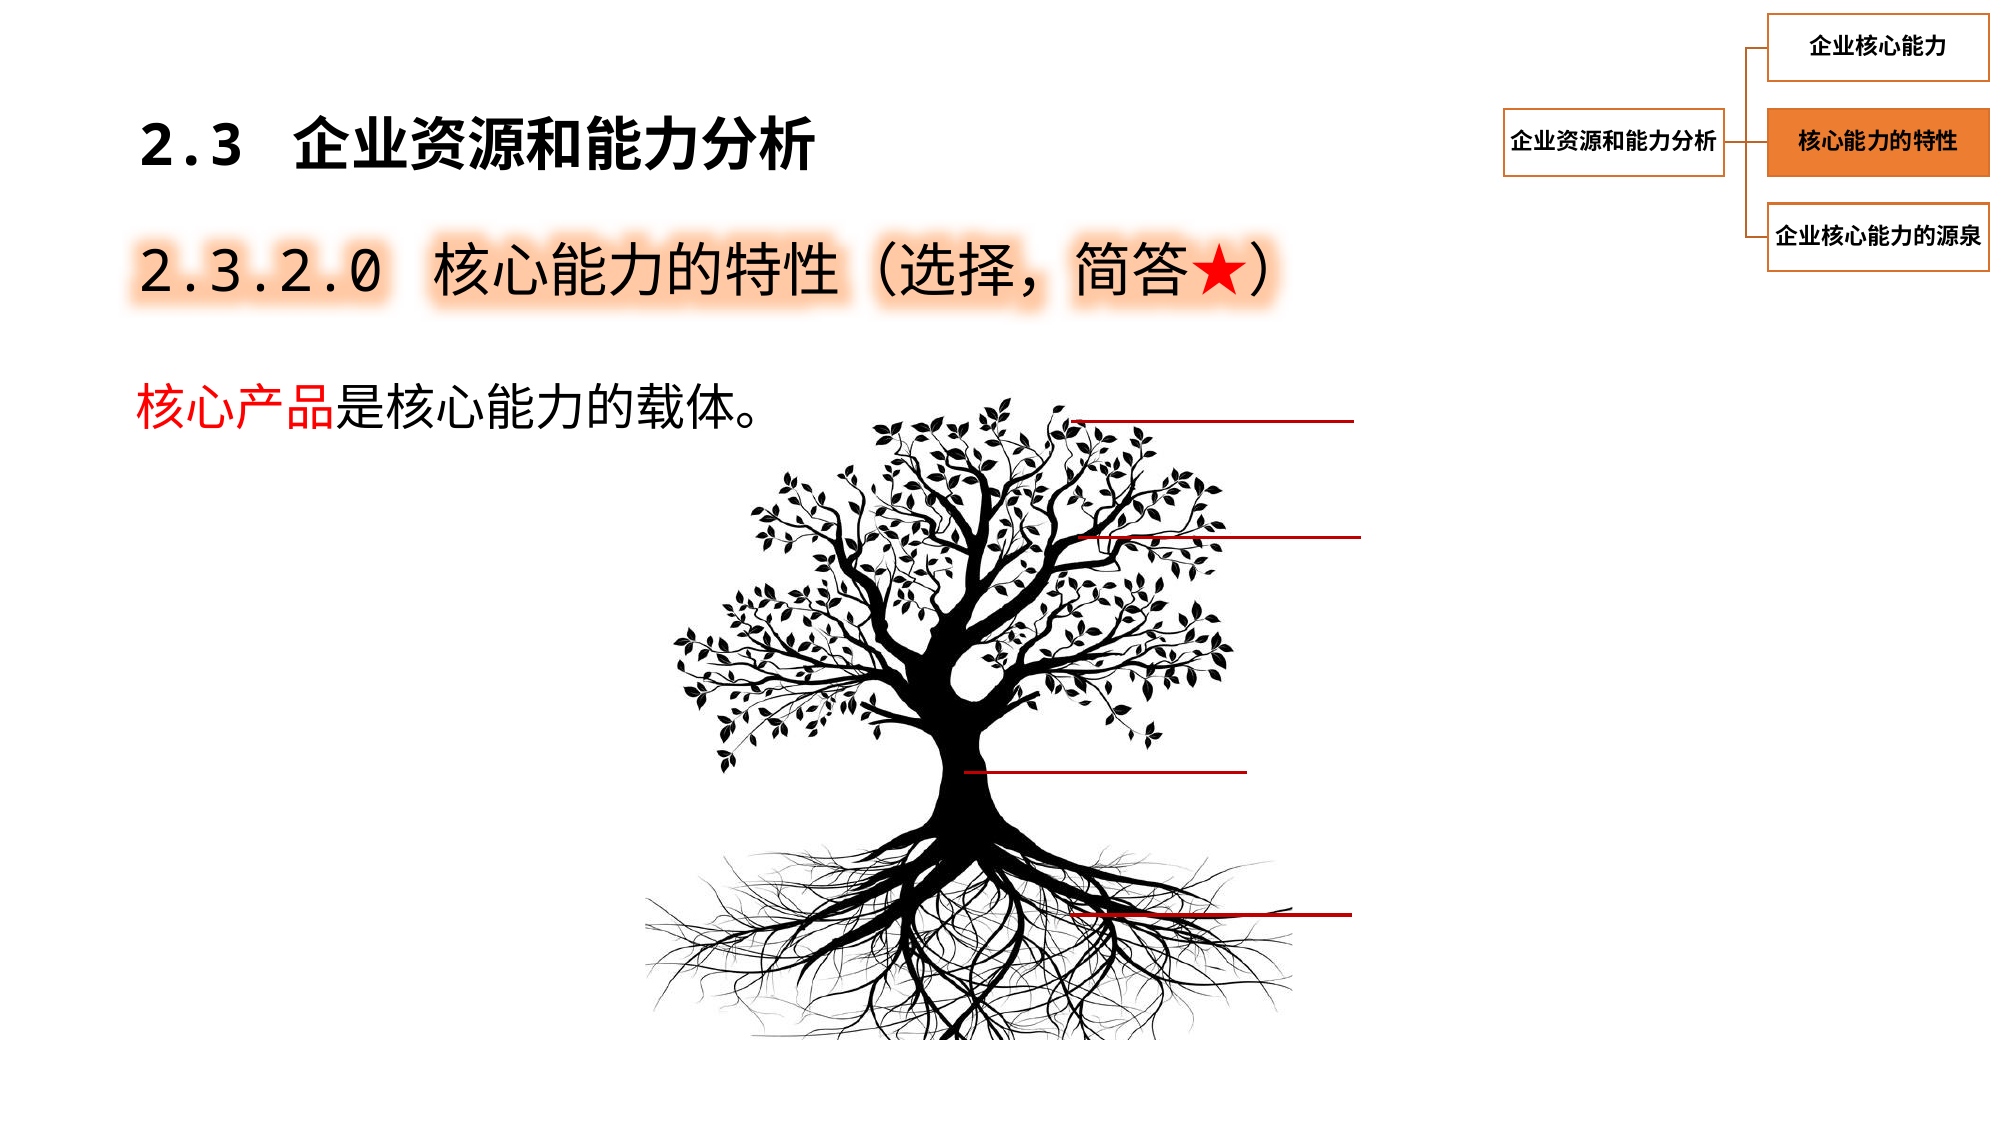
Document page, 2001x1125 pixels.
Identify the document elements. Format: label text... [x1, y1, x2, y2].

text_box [1449, 13, 2000, 271]
text_box 2.3 企业资源和能力分析 [120, 97, 1449, 153]
picture [645, 375, 1293, 1040]
table_cell 产业条件可以改变 [114, 166, 1954, 339]
text_box 核心产品是核心能力的载体。 [120, 352, 1762, 443]
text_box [118, 172, 1949, 335]
text_box 2.3.2.0 核心能力的特性（选择，简答★） [120, 172, 1945, 329]
